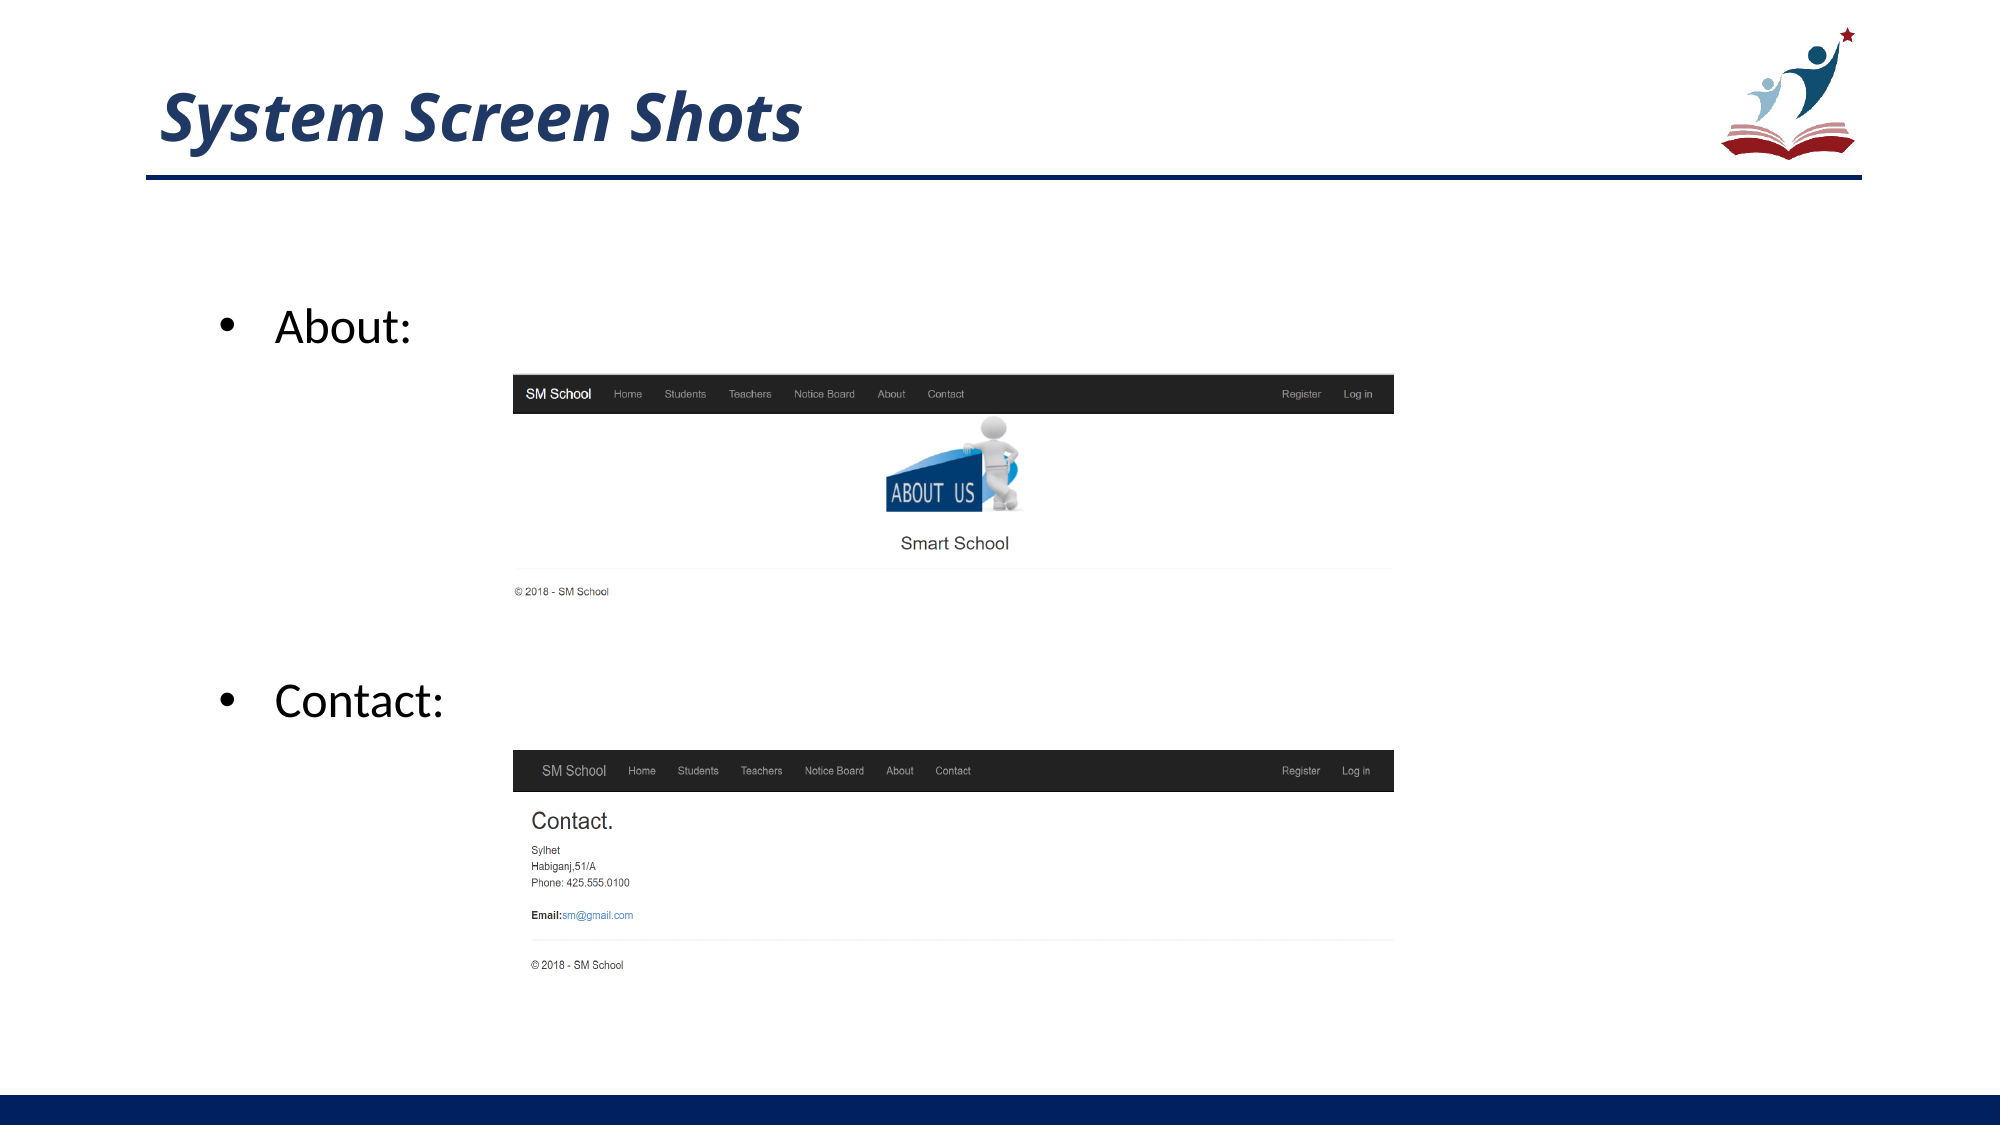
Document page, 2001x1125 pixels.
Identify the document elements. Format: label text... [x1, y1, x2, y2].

title System Screen Shots [145, 62, 1762, 178]
picture [513, 373, 1394, 617]
picture [513, 750, 1394, 993]
picture [1721, 27, 1855, 160]
subtitle About: Contact: [203, 293, 1704, 940]
